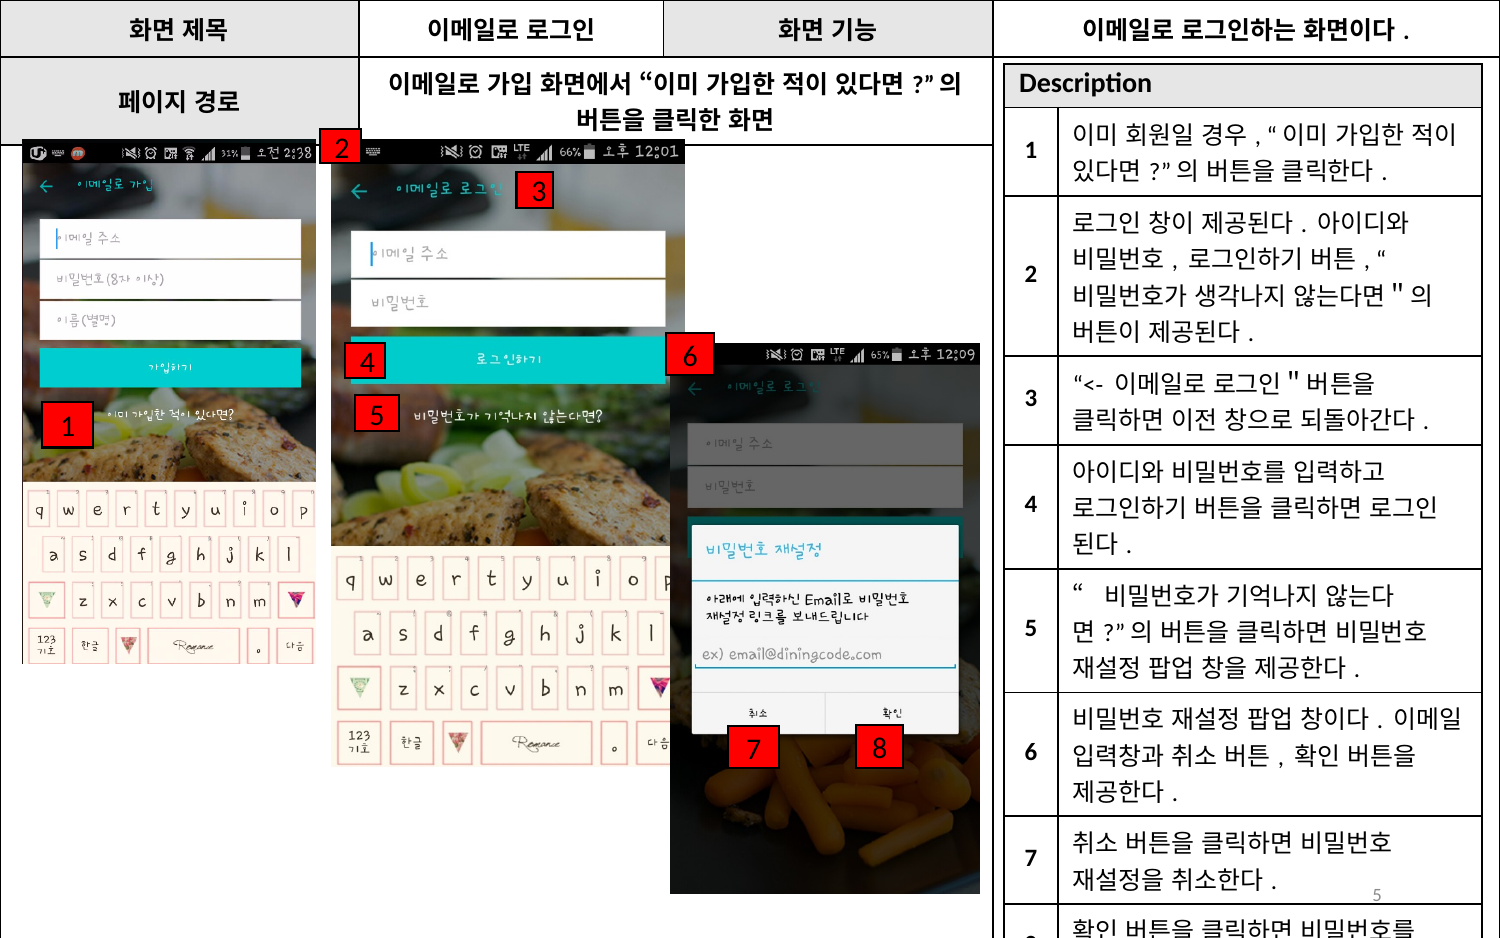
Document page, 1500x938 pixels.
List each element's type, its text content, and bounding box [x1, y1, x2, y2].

table_cell 4 [1005, 446, 1057, 568]
table_cell 이메일로 가입 화면에서 “이미 가입한 적이 있다면?”의 버튼을 클릭한 화면 [360, 58, 992, 144]
text_box 6 [685, 332, 715, 343]
table_header 화면 기능 [664, 1, 992, 56]
table_cell 5 [1005, 570, 1057, 692]
picture [331, 139, 980, 894]
table_cell 확인 버튼을 클릭하면 비밀번호를 재설정 한다. [1059, 905, 1481, 938]
table_header 화면 제목 [1, 1, 358, 56]
text_box 2 [319, 128, 362, 164]
table_cell 로그인 창이 제공된다. 아이디와 비밀번호, 로그인하기 버튼, “비밀번호가 생각나지 않는다면＂의 버튼이 제공된다. [1059, 197, 1481, 355]
table_cell “비밀번호가 기억나지 않는다면?”의 버튼을 클릭하면 비밀번호 재설정 팝업 창을 제공한다. [1059, 570, 1481, 692]
table_cell 2 [1005, 197, 1057, 355]
table_cell 취소 버튼을 클릭하면 비밀번호 재설정을 취소한다. [1059, 817, 1481, 903]
table_cell [994, 58, 1499, 938]
table_cell 1 [1005, 108, 1057, 195]
table_cell 아이디와 비밀번호를 입력하고 로그인하기 버튼을 클릭하면 로그인 된다. [1059, 446, 1481, 568]
slide_number 5 [1059, 868, 1397, 919]
table_cell [1, 146, 992, 938]
table_cell 7 [1005, 817, 1057, 903]
table_cell 3 [1005, 357, 1057, 444]
table_header 이메일로 로그인하는 화면이다. [994, 1, 1499, 56]
table_cell 6 [1005, 693, 1057, 815]
table_cell 페이지 경로 [1, 58, 358, 144]
table_cell “<- 이메일로 로그인＂버튼을 클릭하면 이전 창으로 되돌아간다. [1059, 357, 1481, 444]
table_header 이메일로 로그인 [360, 1, 663, 56]
table_header Description [1005, 65, 1481, 107]
picture [22, 139, 316, 664]
table_cell 이미 회원일 경우, “이미 가입한 적이 있다면?”의 버튼을 클릭한다. [1059, 108, 1481, 195]
table_cell 8 [1005, 905, 1057, 938]
table_cell 비밀번호 재설정 팝업 창이다. 이메일 입력창과 취소 버튼, 확인 버튼을 제공한다. [1059, 693, 1481, 815]
